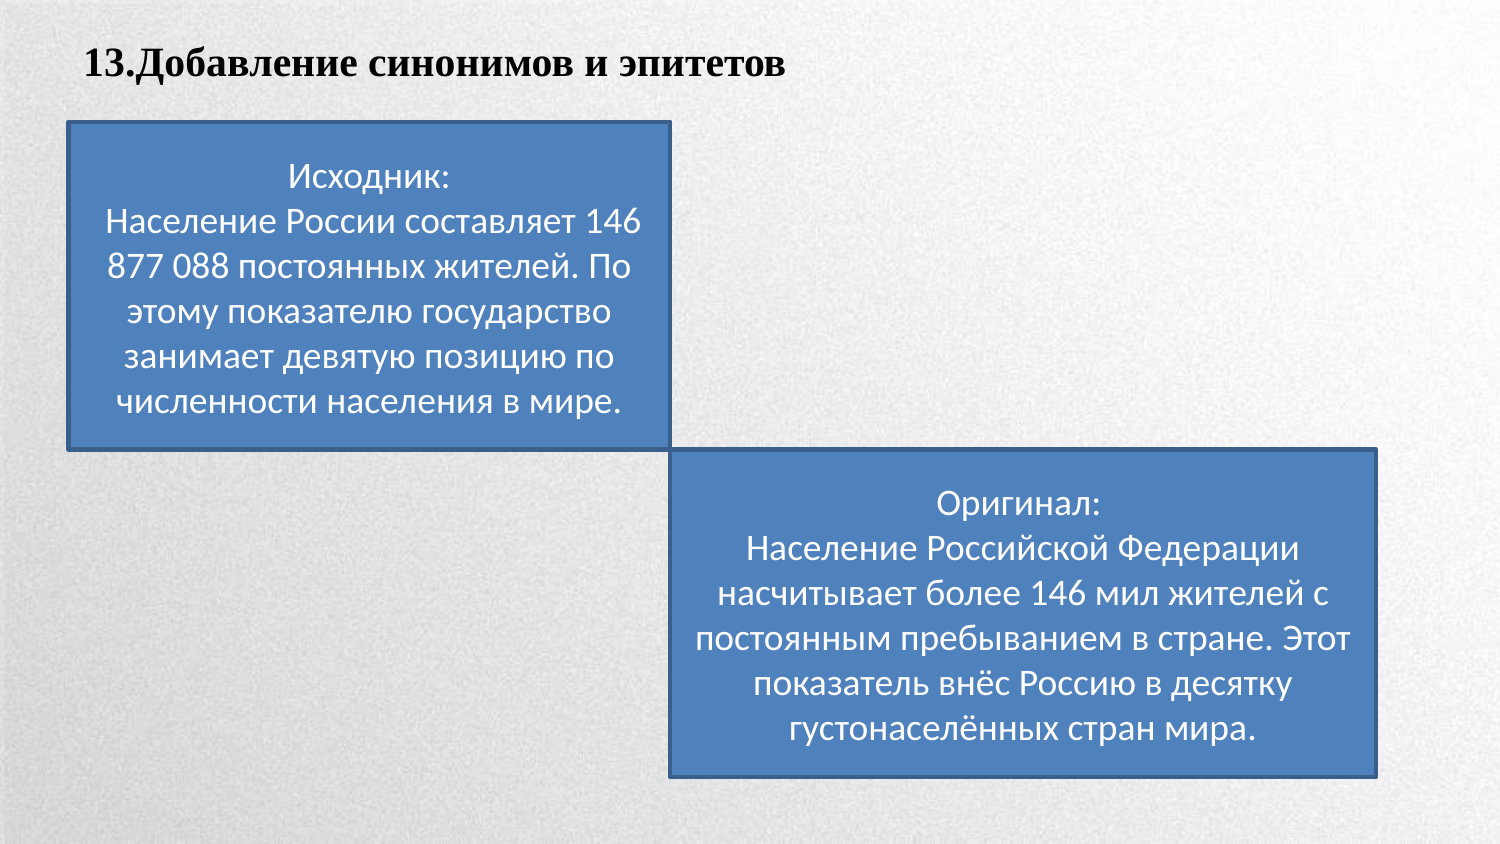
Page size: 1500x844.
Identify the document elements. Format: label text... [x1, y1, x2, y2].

text_box 13.Добавление синонимов и эпитетов [68, 27, 802, 93]
text_box Оригинал: Население Российской Федерации насчитывает более 146 мил жителей с постоянным пребыванием в стране. Этот показатель внёс Россию в десятку густонаселённых стран мира. [668, 447, 1378, 779]
text_box Исходник: Население России составляет 146 877 088 постоянных жителей. По этому показателю государство занимает девятую позицию по численности населения в мире. [66, 120, 672, 452]
picture [0, 0, 1500, 844]
